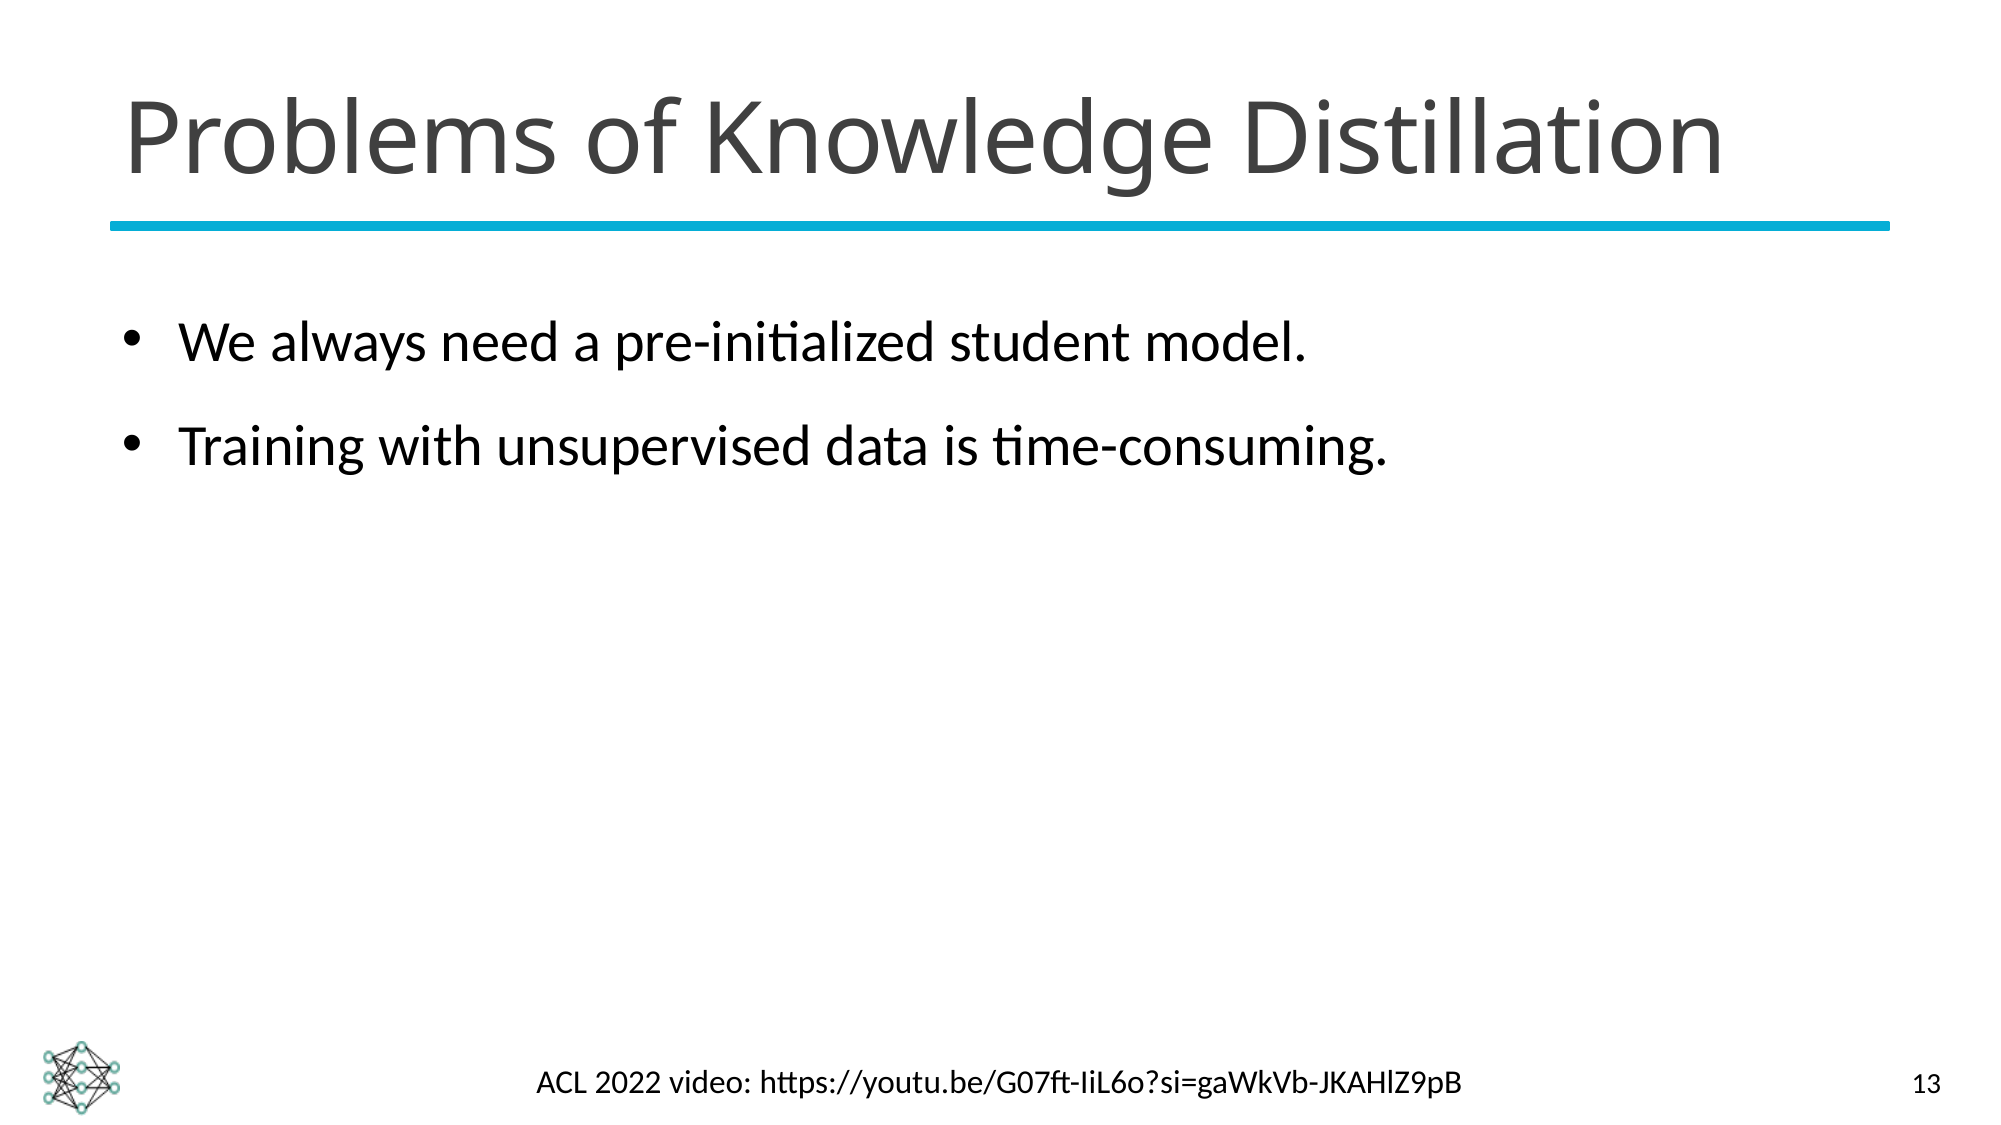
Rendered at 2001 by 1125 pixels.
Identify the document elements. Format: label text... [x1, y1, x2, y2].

picture [43, 1041, 120, 1116]
title Problems of Knowledge Distillation [107, 58, 1899, 228]
text_box We always need a pre-initialized student model. Training with unsupervised data is time-consuming. [107, 260, 1899, 485]
slide_number 13 [1740, 1052, 1957, 1113]
text_box ACL 2022 video: https://youtu.be/G07ft-IiL6o?si=gaWkVb-JKAHlZ9pB [515, 1052, 1485, 1107]
